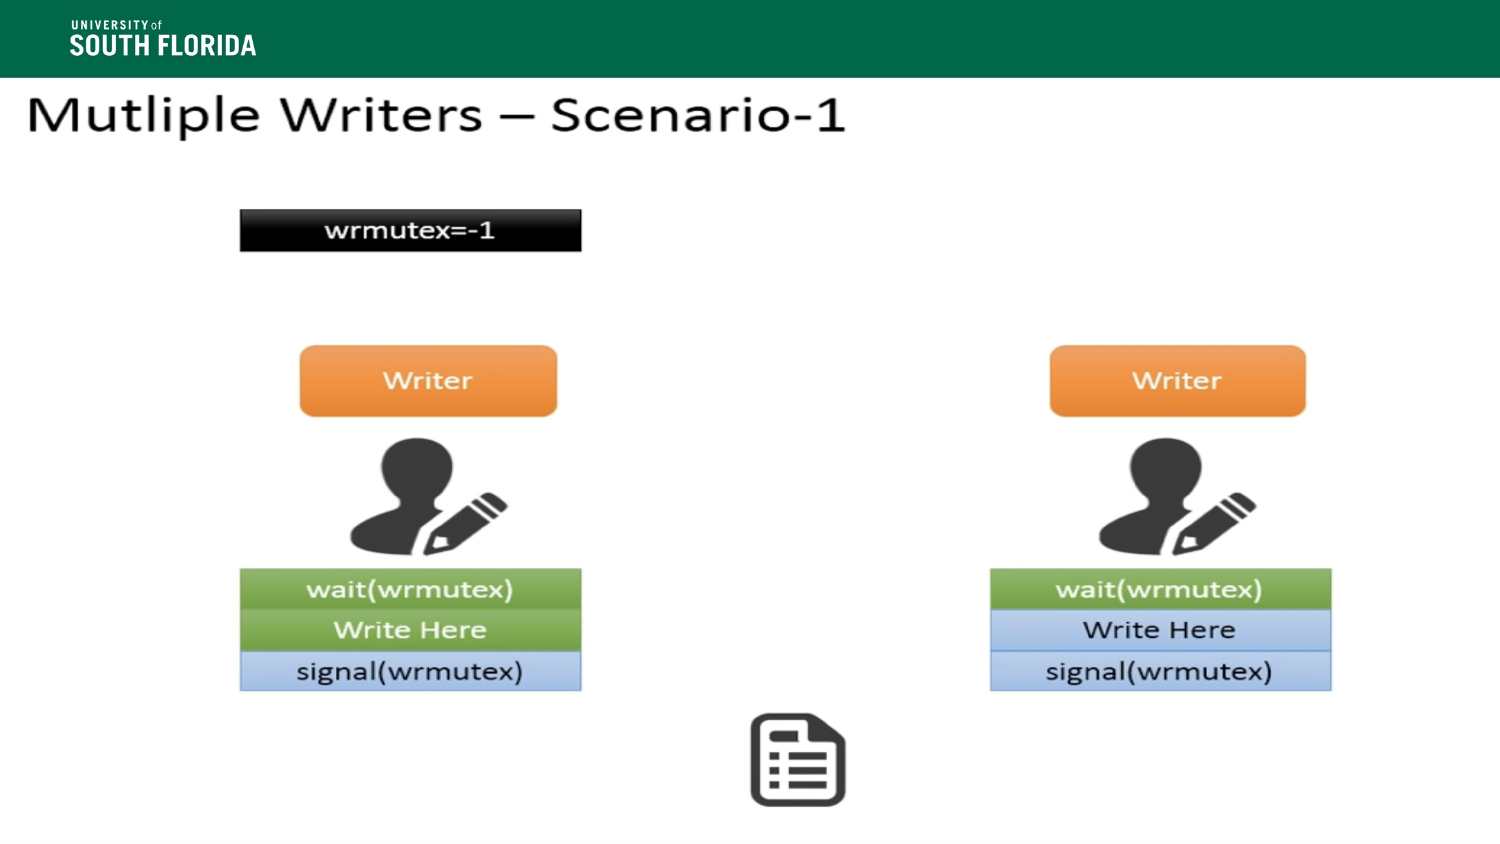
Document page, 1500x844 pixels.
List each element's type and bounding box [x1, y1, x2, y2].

picture [0, 0, 1500, 844]
list [0, 83, 1482, 844]
